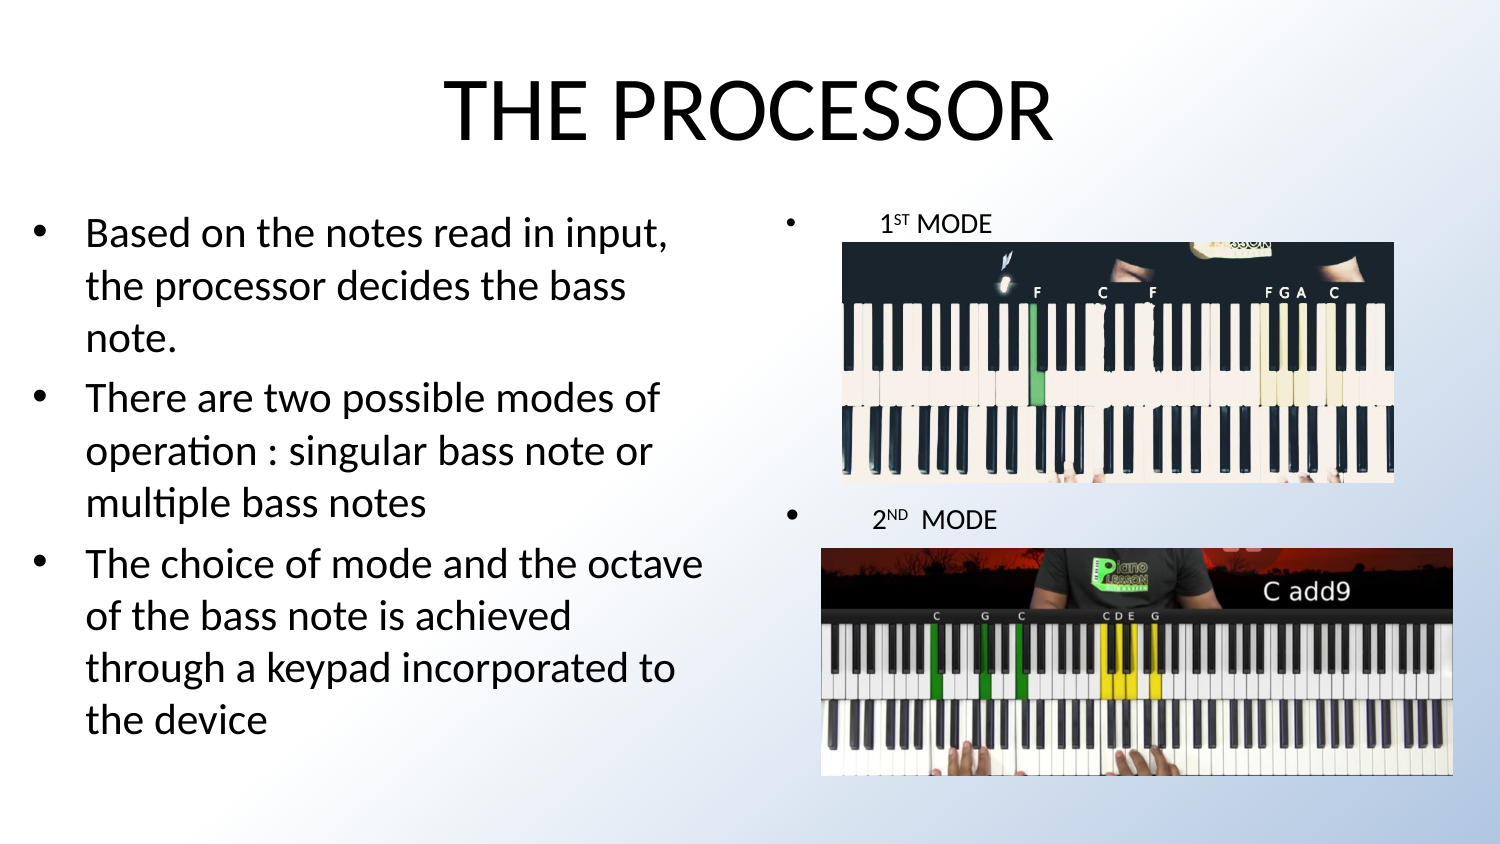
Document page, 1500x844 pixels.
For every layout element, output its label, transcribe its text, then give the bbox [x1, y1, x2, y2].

picture [821, 548, 1453, 776]
list 1ST MODE 2ND MODE [770, 196, 1434, 754]
title THE PROCESSOR [75, 33, 1425, 175]
picture [842, 241, 1394, 484]
list Based on the notes read in input, the processor decides the bass note. There are two possible modes of operation : singular bass note or multiple bass notes The choice of mode and the octave of the bass note is achieved through a keypad incorporated to the device [17, 196, 738, 754]
